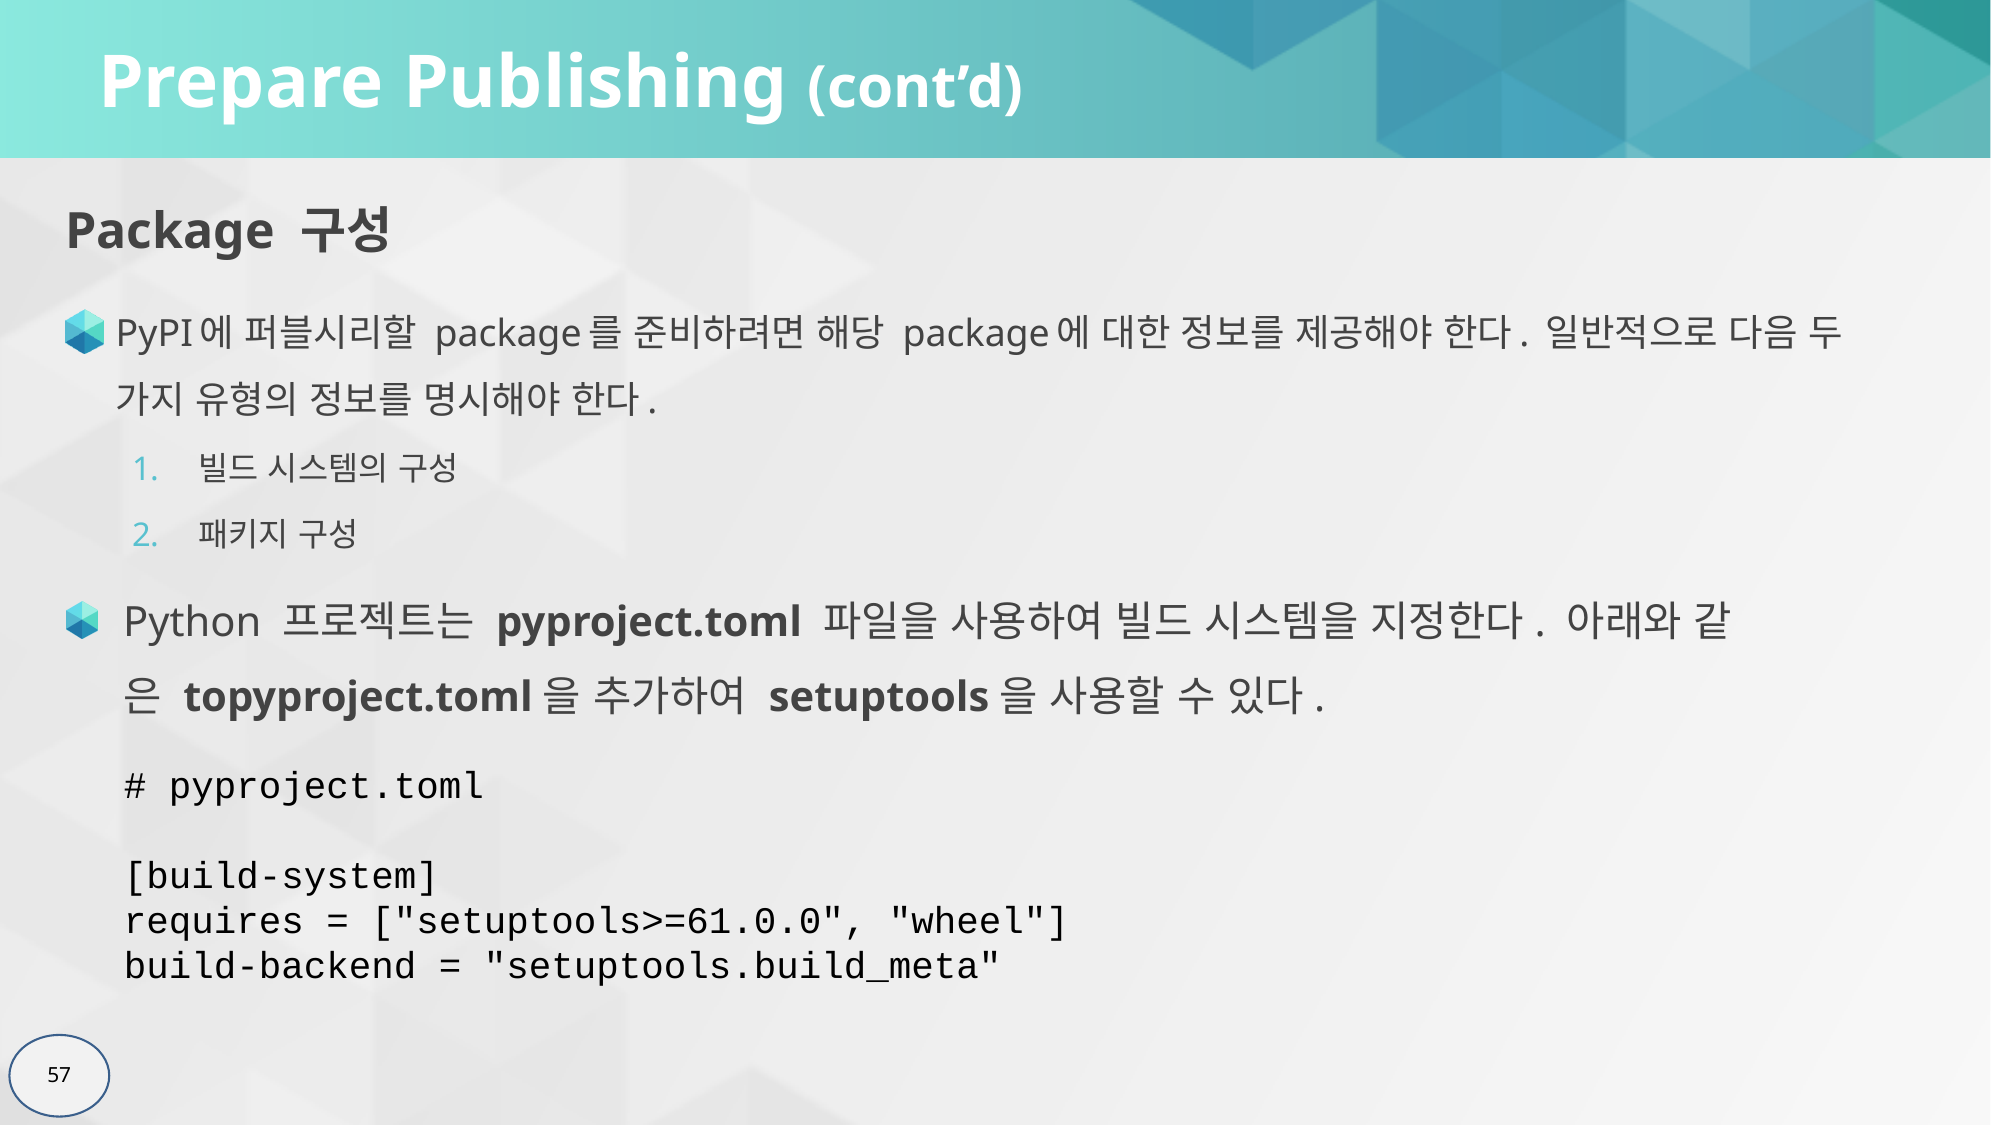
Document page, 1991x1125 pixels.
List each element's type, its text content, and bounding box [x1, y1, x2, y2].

text_box # pyproject.toml [build-system] requires = ["setuptools>=61.0.0", "wheel"] build-backend = "setuptools.build_meta" [109, 753, 1104, 994]
text_box Python 프로젝트는 pyproject.toml 파일을 사용하여 빌드 시스템을 지정한다. 아래와 같은 topyproject.toml을 추가하여 setuptools을 사용할 수 있다. [51, 562, 1930, 716]
text_box Package 구성 [50, 161, 1929, 278]
title Prepare Publishing (cont’d) [83, 0, 1681, 158]
text_box PyPI에 퍼블시리할 package를 준비하려면 해당 package에 대한 정보를 제공해야 한다. 일반적으로 다음 두 가지 유형의 정보를 명시해야 한다. 빌드 시스템의 구성 패키지 구성 [50, 278, 1930, 563]
picture [0, 0, 1991, 1125]
